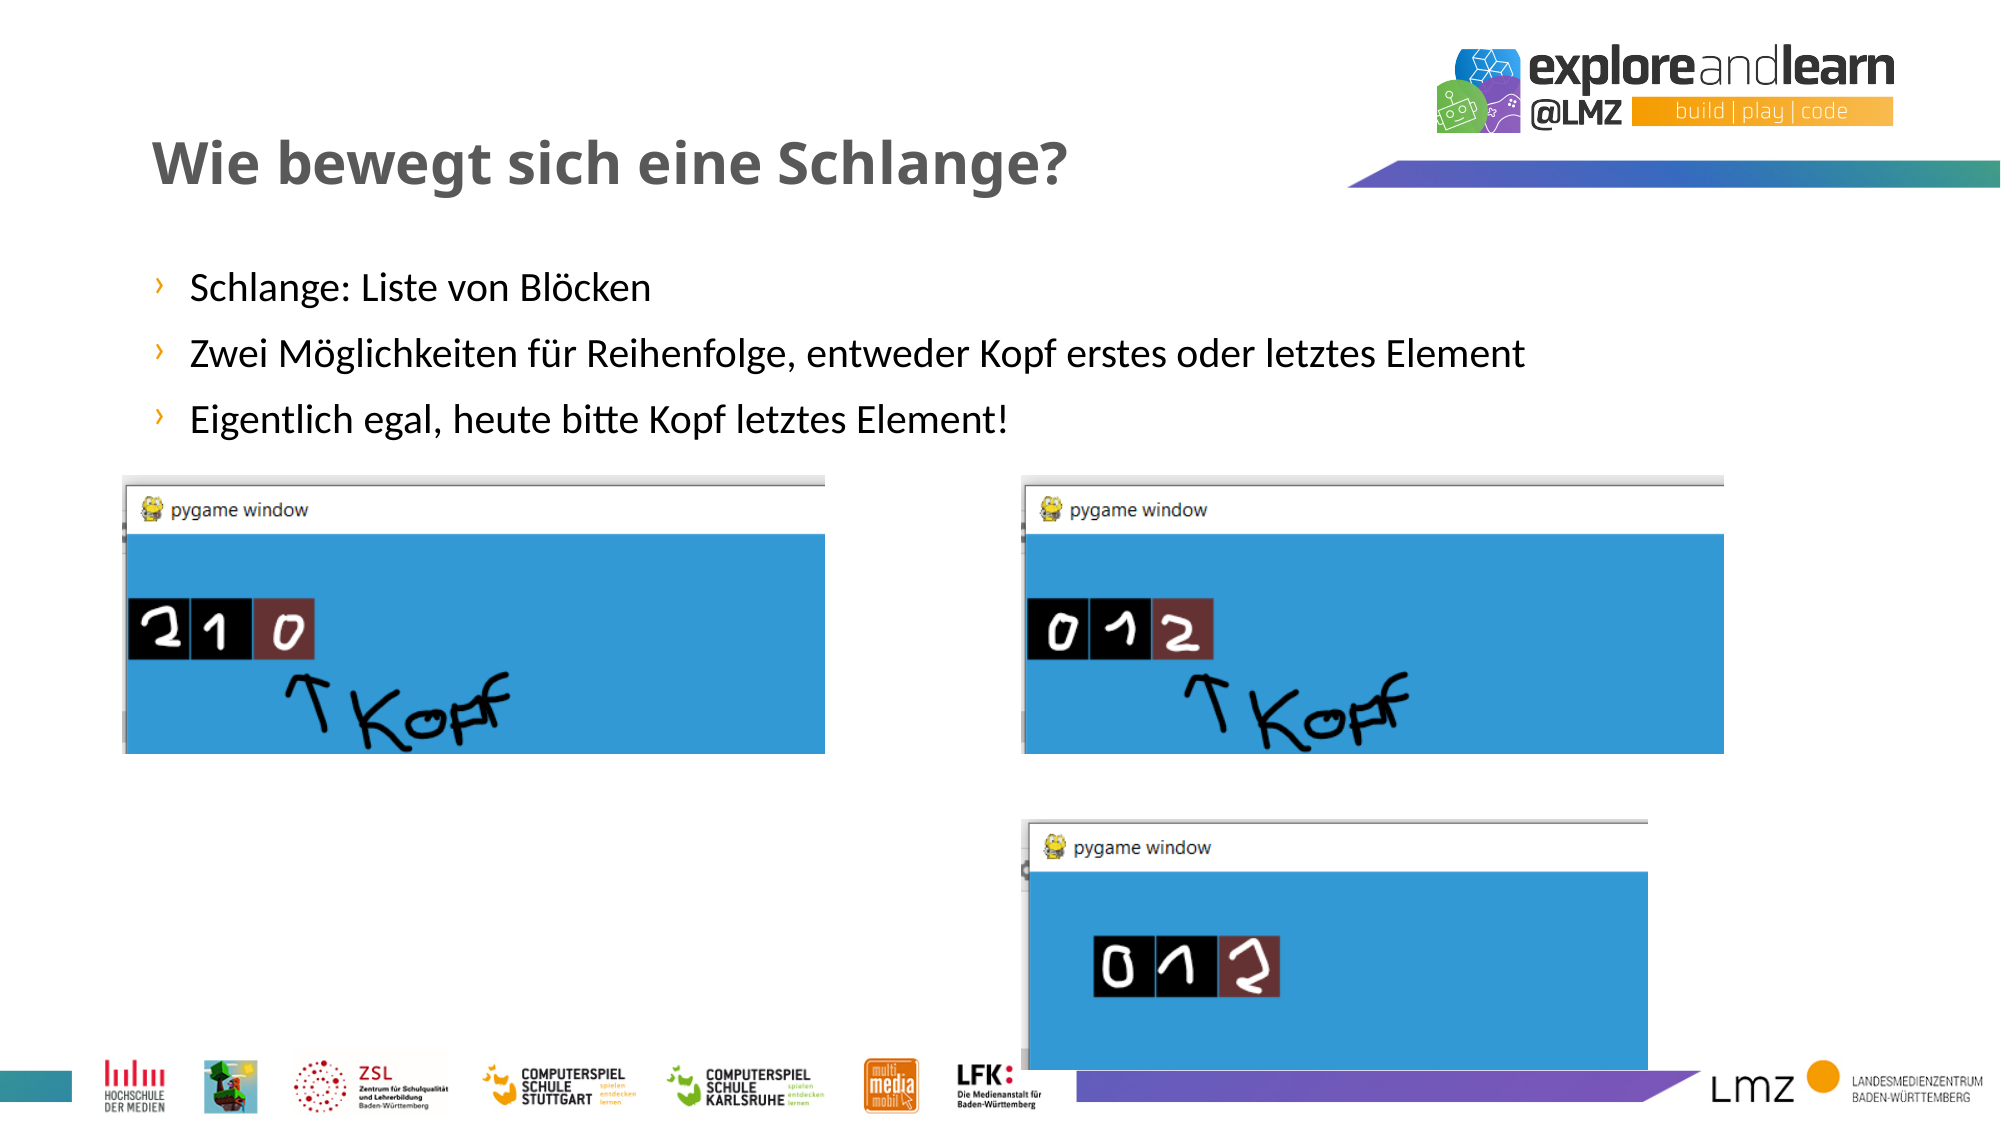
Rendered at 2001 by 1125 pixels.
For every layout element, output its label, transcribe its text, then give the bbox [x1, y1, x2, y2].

picture [0, 0, 2001, 1125]
list Schlange: Liste von Blöcken Zwei Möglichkeiten für Reihenfolge, entweder Kopf erstes oder letztes Element Eigentlich egal, heute bitte Kopf letztes Element! [137, 258, 1863, 1014]
title Wie bewegt sich eine Schlange? [137, 59, 1326, 205]
